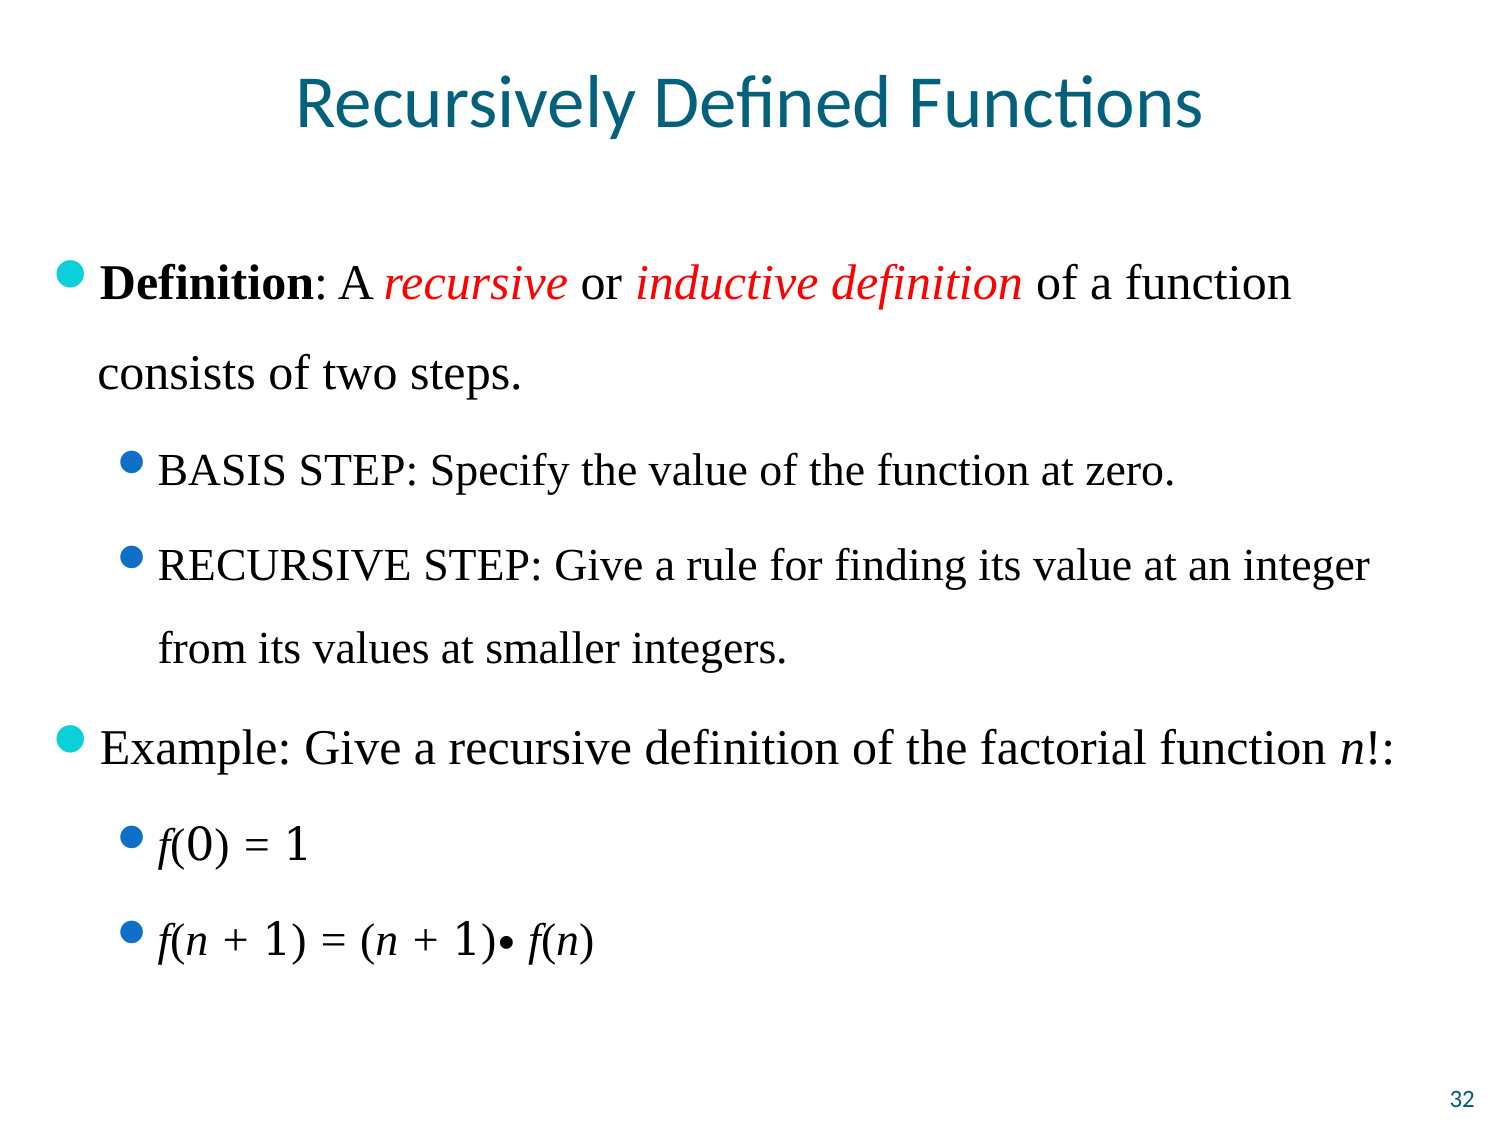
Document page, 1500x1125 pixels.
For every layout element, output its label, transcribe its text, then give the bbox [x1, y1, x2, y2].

list Definition: A recursive or inductive definition of a function consists of two steps. BASIS STEP: Specify the value of the function at zero. RECURSIVE STEP: Give a rule for finding its value at an integer from its values at smaller integers. Example: Give a recursive definition of the factorial function n!: f(0) = 1 f(n + 1) = (n + 1)∙ f(n) [37, 212, 1463, 1038]
slide_number 32 [1350, 1052, 1475, 1113]
title Recursively Defined Functions [37, 12, 1463, 175]
